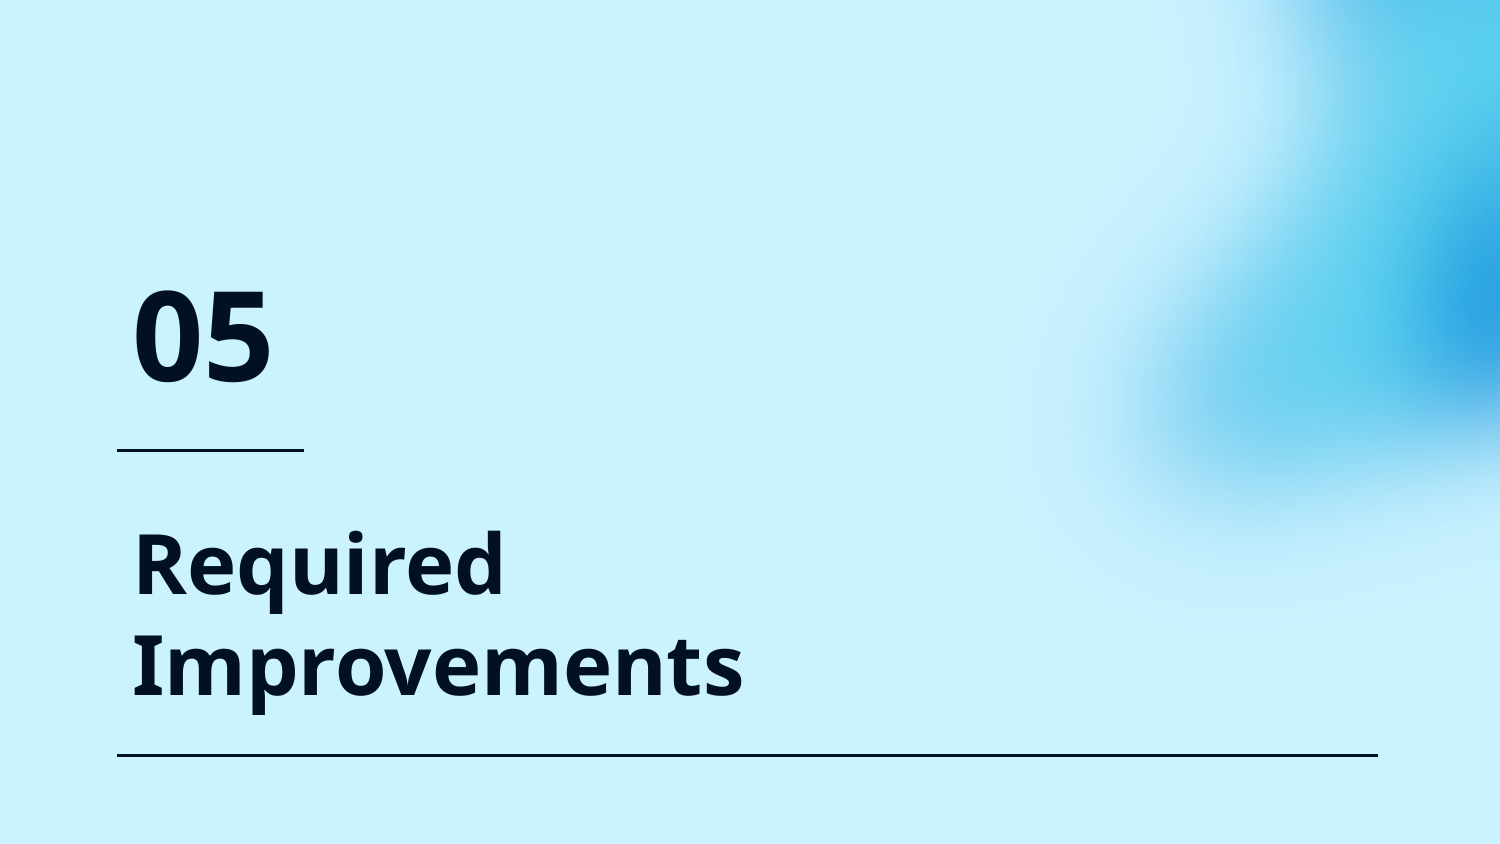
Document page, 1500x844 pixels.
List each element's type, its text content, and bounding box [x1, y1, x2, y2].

picture [842, 0, 1500, 742]
title Required Improvements [116, 478, 949, 727]
title 05 [116, 271, 317, 422]
